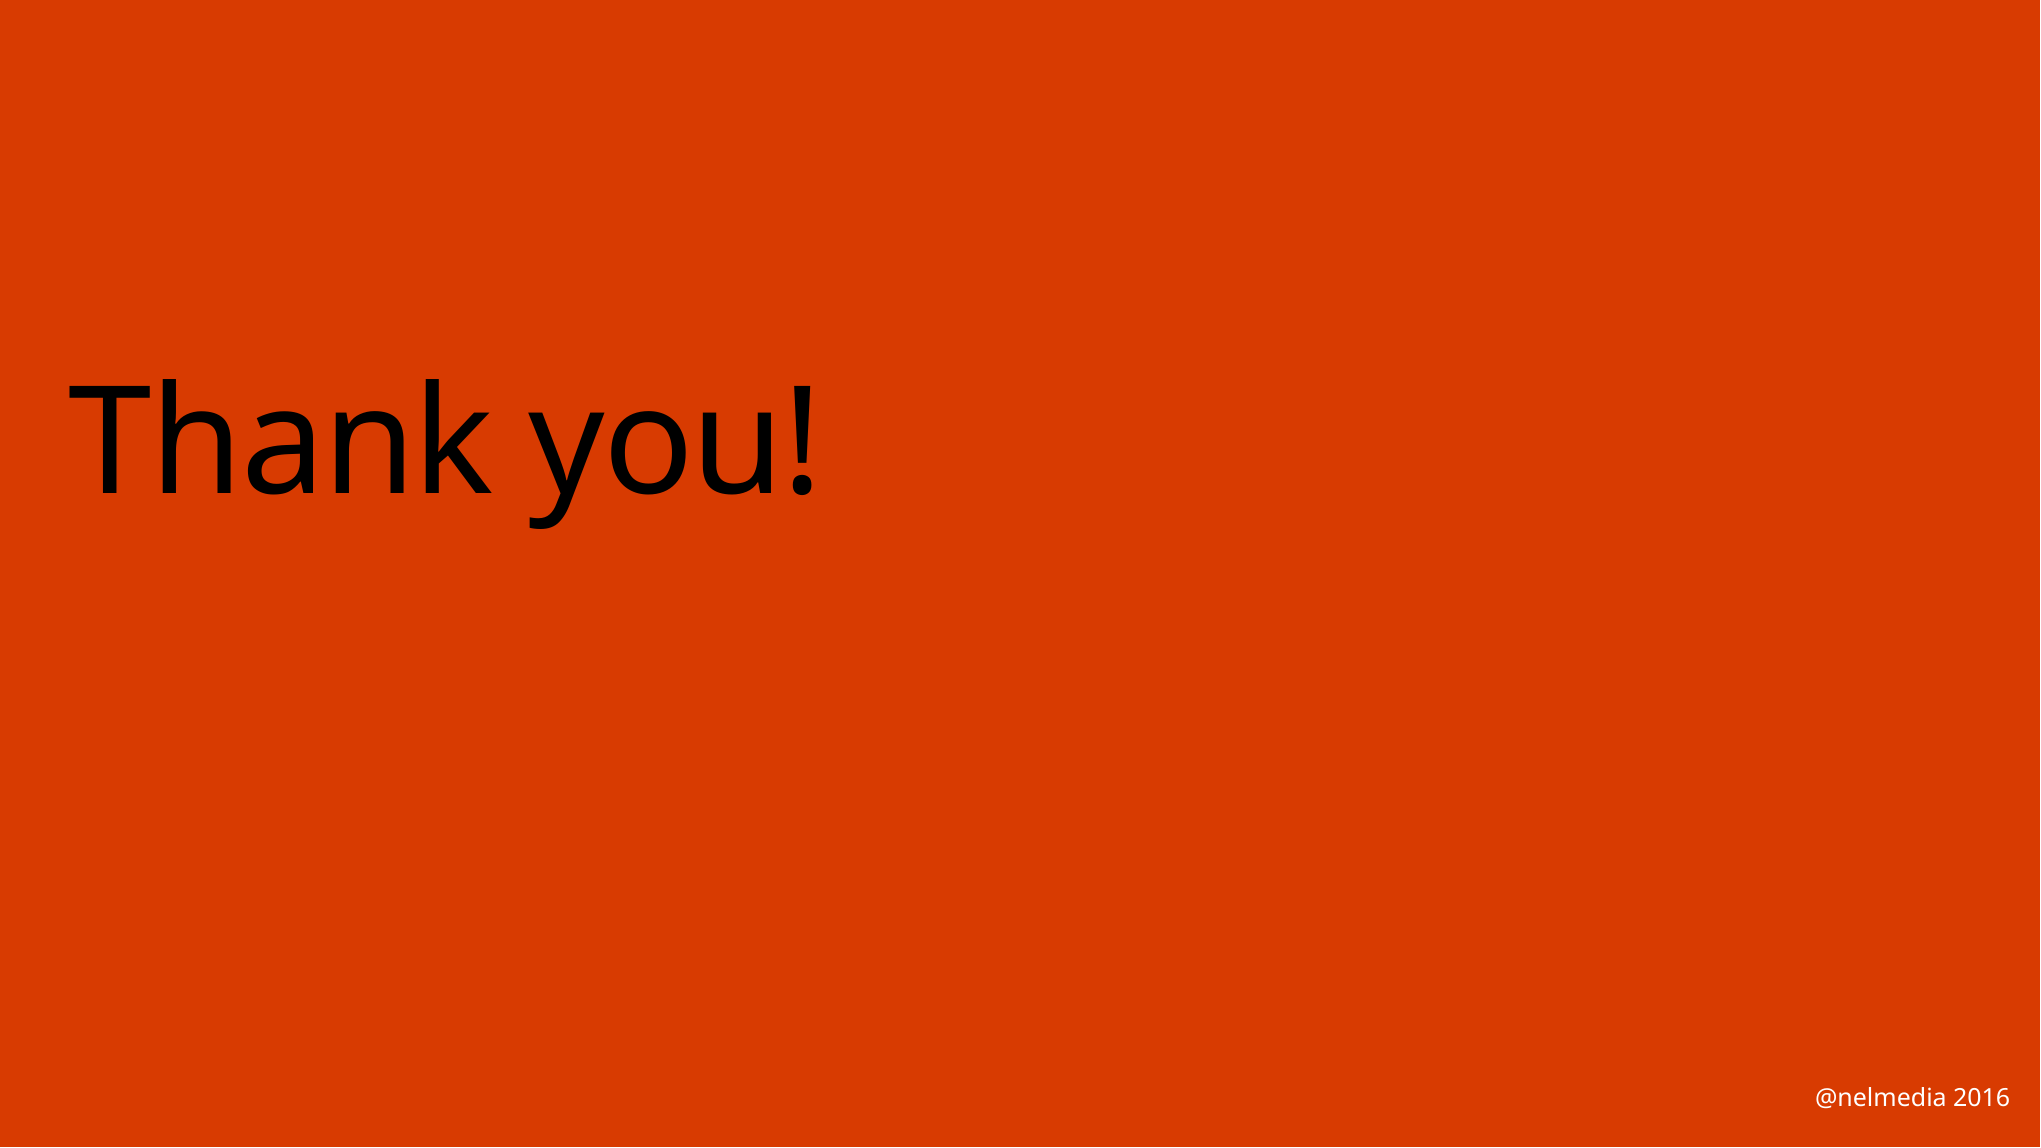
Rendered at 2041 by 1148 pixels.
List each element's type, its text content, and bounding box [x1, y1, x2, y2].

title Thank you! [45, 348, 1996, 543]
